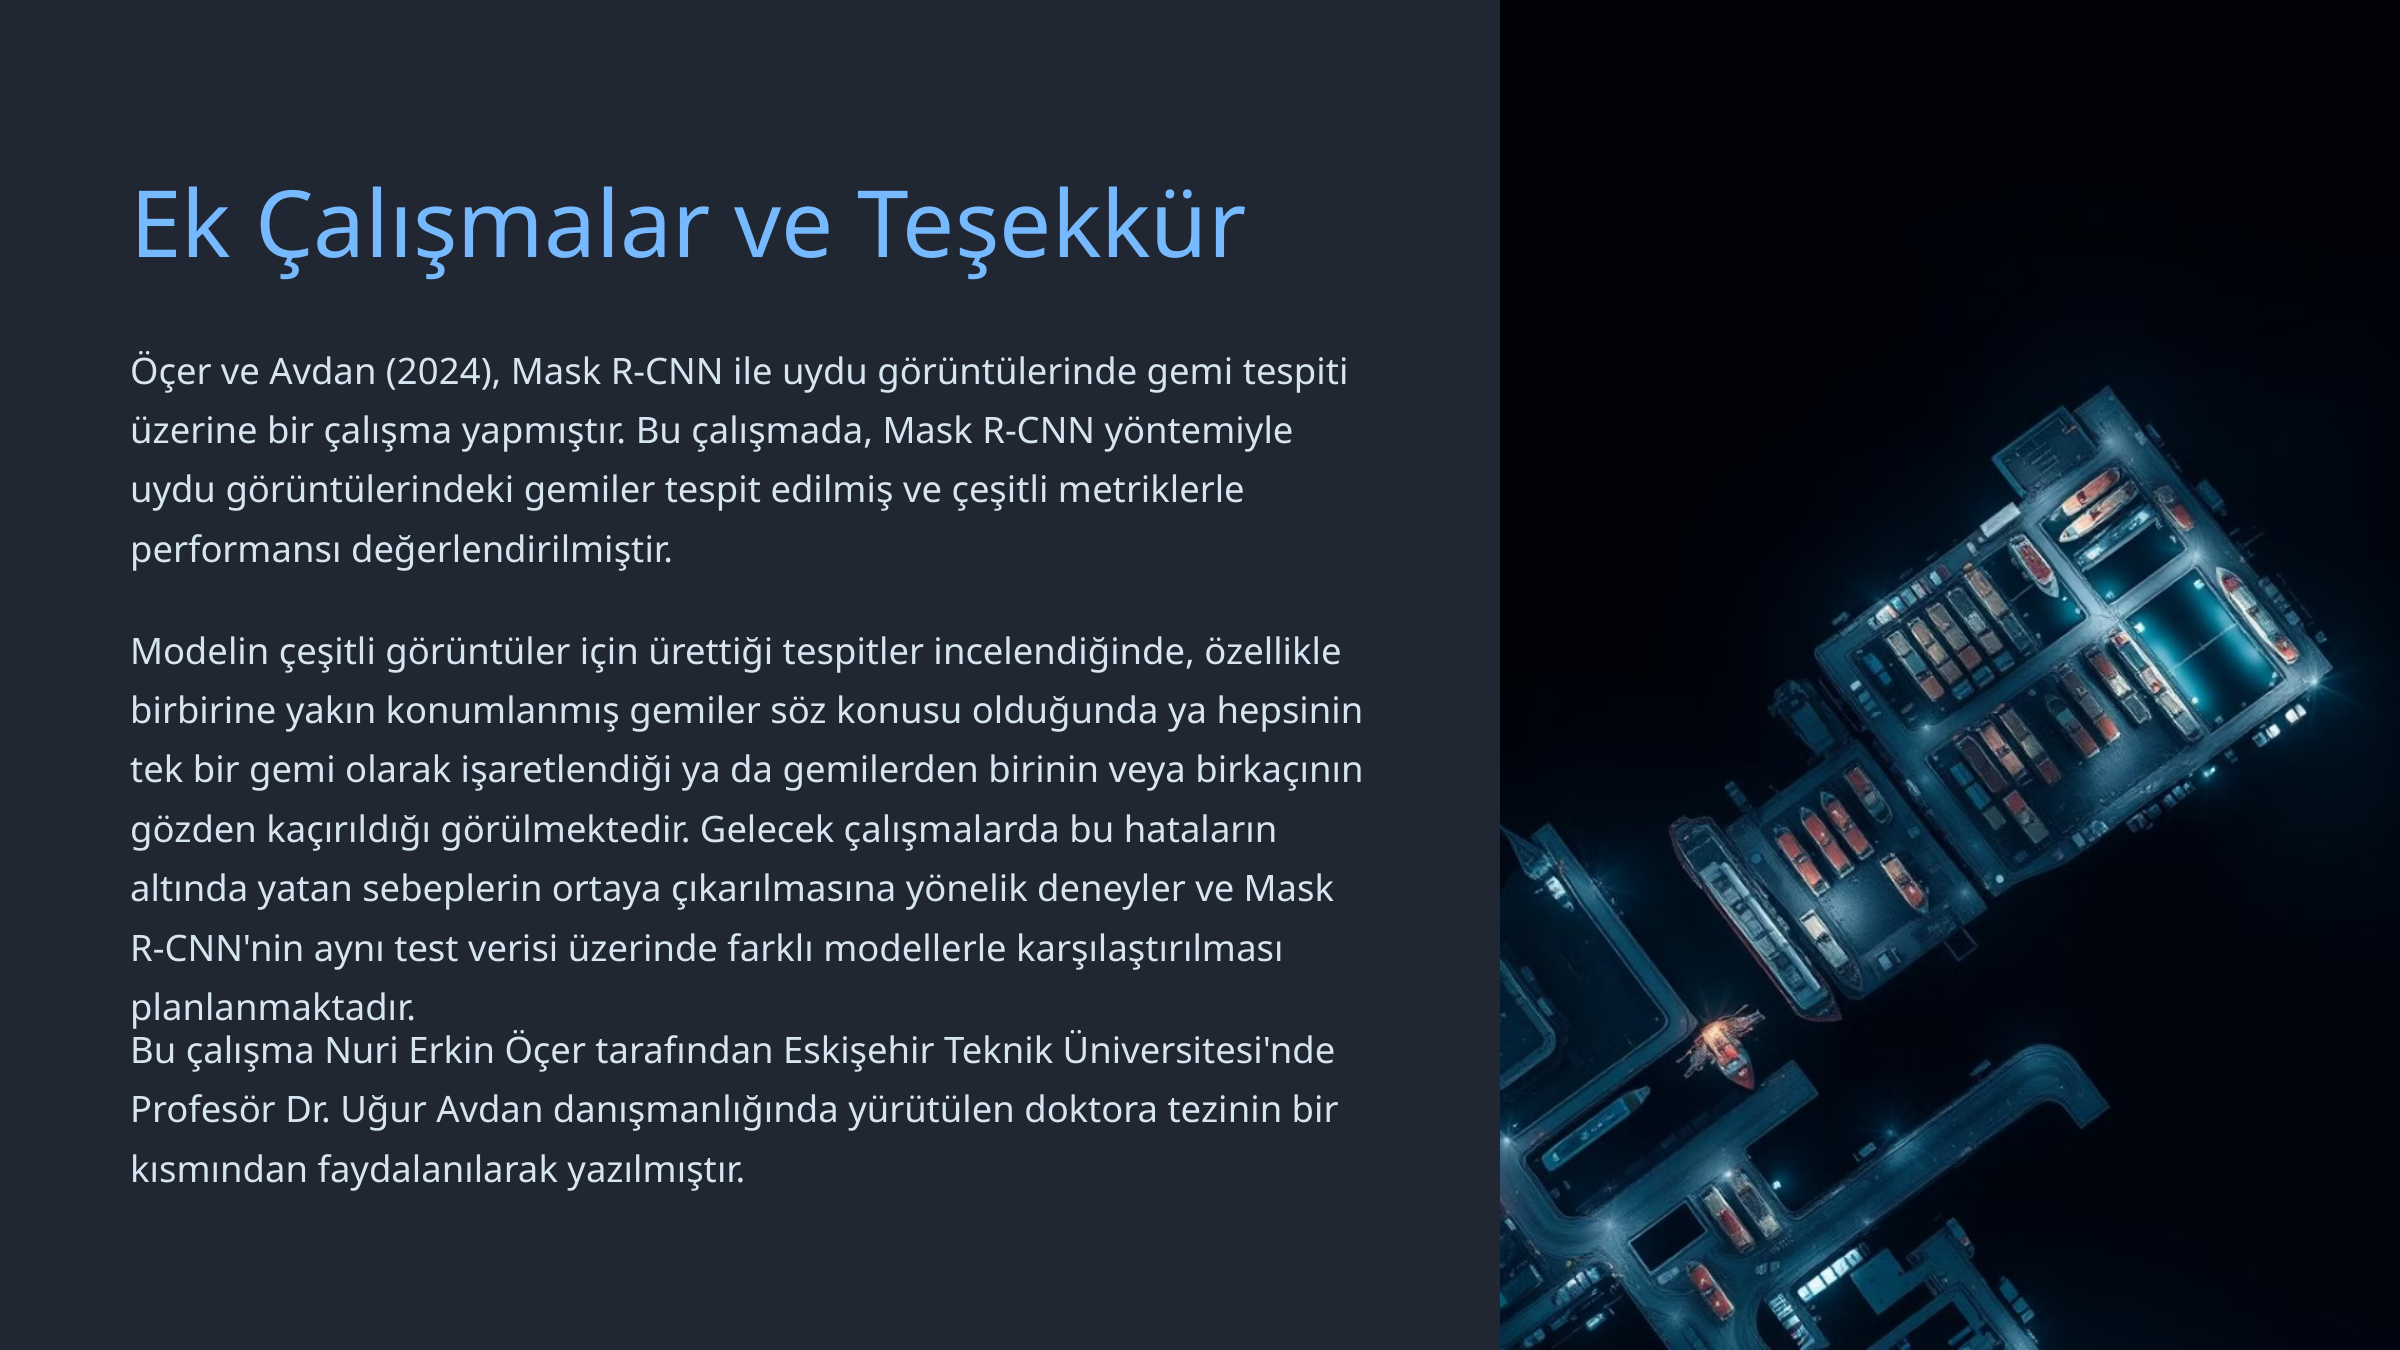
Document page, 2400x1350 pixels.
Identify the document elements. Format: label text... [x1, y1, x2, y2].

picture [1499, 1300, 1507, 1307]
text_box Bu çalışma Nuri Erkin Öçer tarafından Eskişehir Teknik Üniversitesi'nde Profesör Dr. Uğur Avdan danışmanlığında yürütülen doktora tezinin bir kısmından faydalanılarak yazılmıştır. [130, 1011, 1370, 1190]
picture [1499, 0, 2400, 1350]
text_box Öçer ve Avdan (2024), Mask R-CNN ile uydu görüntülerinde gemi tespiti üzerine bir çalışma yapmıştır. Bu çalışmada, Mask R-CNN yöntemiyle uydu görüntülerindeki gemiler tespit edilmiş ve çeşitli metriklerle performansı değerlendirilmiştir. [130, 332, 1370, 571]
text_box Ek Çalışmalar ve Teşekkür [130, 160, 1309, 277]
text_box Modelin çeşitli görüntüler için ürettiği tespitler incelendiğinde, özellikle birbirine yakın konumlanmış gemiler söz konusu olduğunda ya hepsinin tek bir gemi olarak işaretlendiği ya da gemilerden birinin veya birkaçının gözden kaçırıldığı görülmektedir. Gelecek çalışmalarda bu hataların altında yatan sebeplerin ortaya çıkarılmasına yönelik deneyler ve Mask R-CNN'nin aynı test verisi üzerinde farklı modellerle karşılaştırılması planlanmaktadır. [130, 612, 1370, 970]
